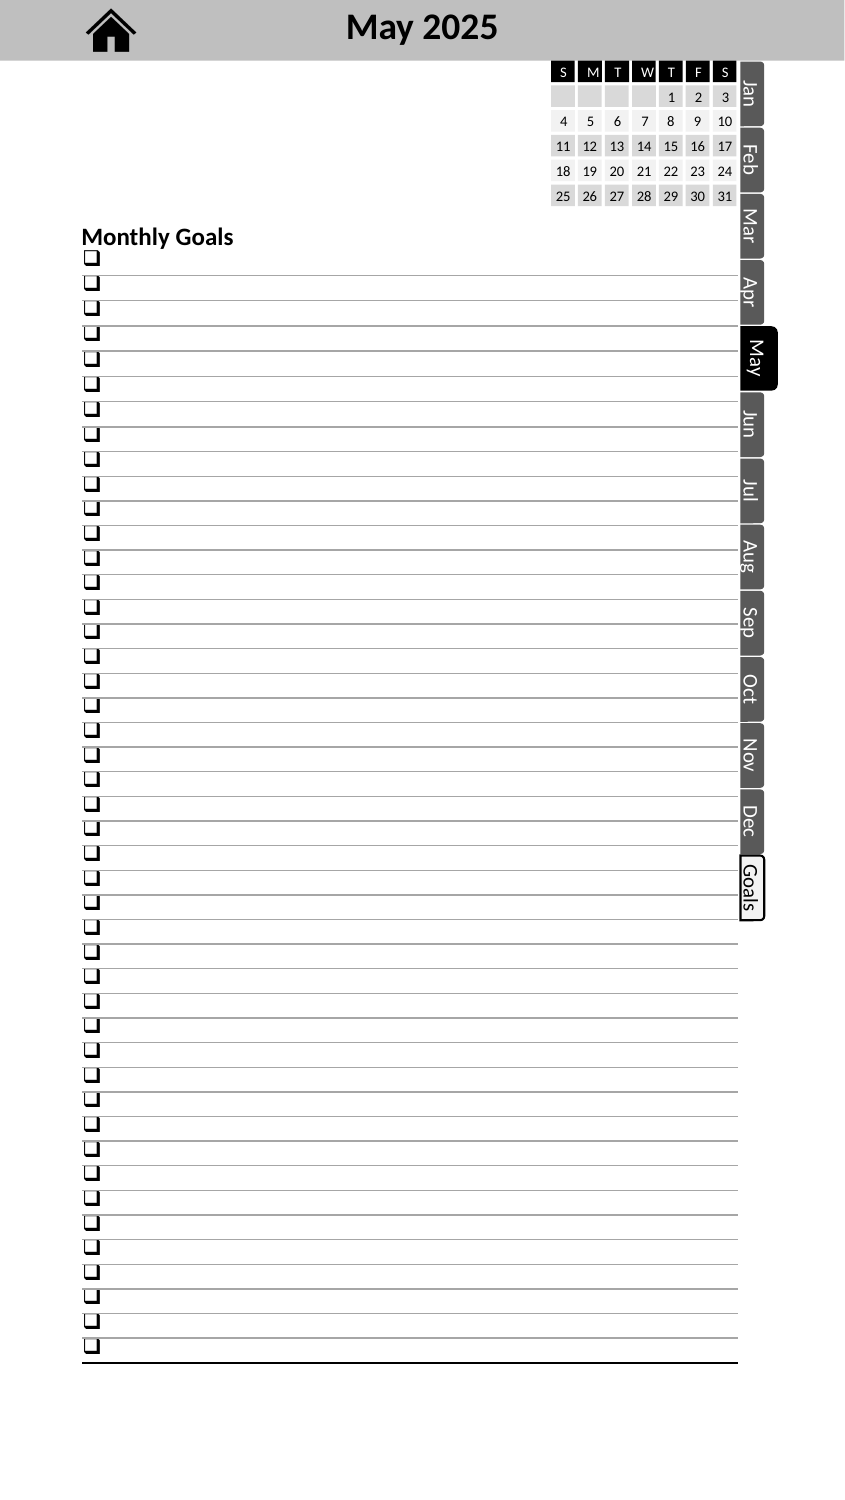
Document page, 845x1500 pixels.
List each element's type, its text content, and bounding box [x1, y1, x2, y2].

list May 2025 [190, 0, 655, 61]
picture [82, 1, 140, 59]
